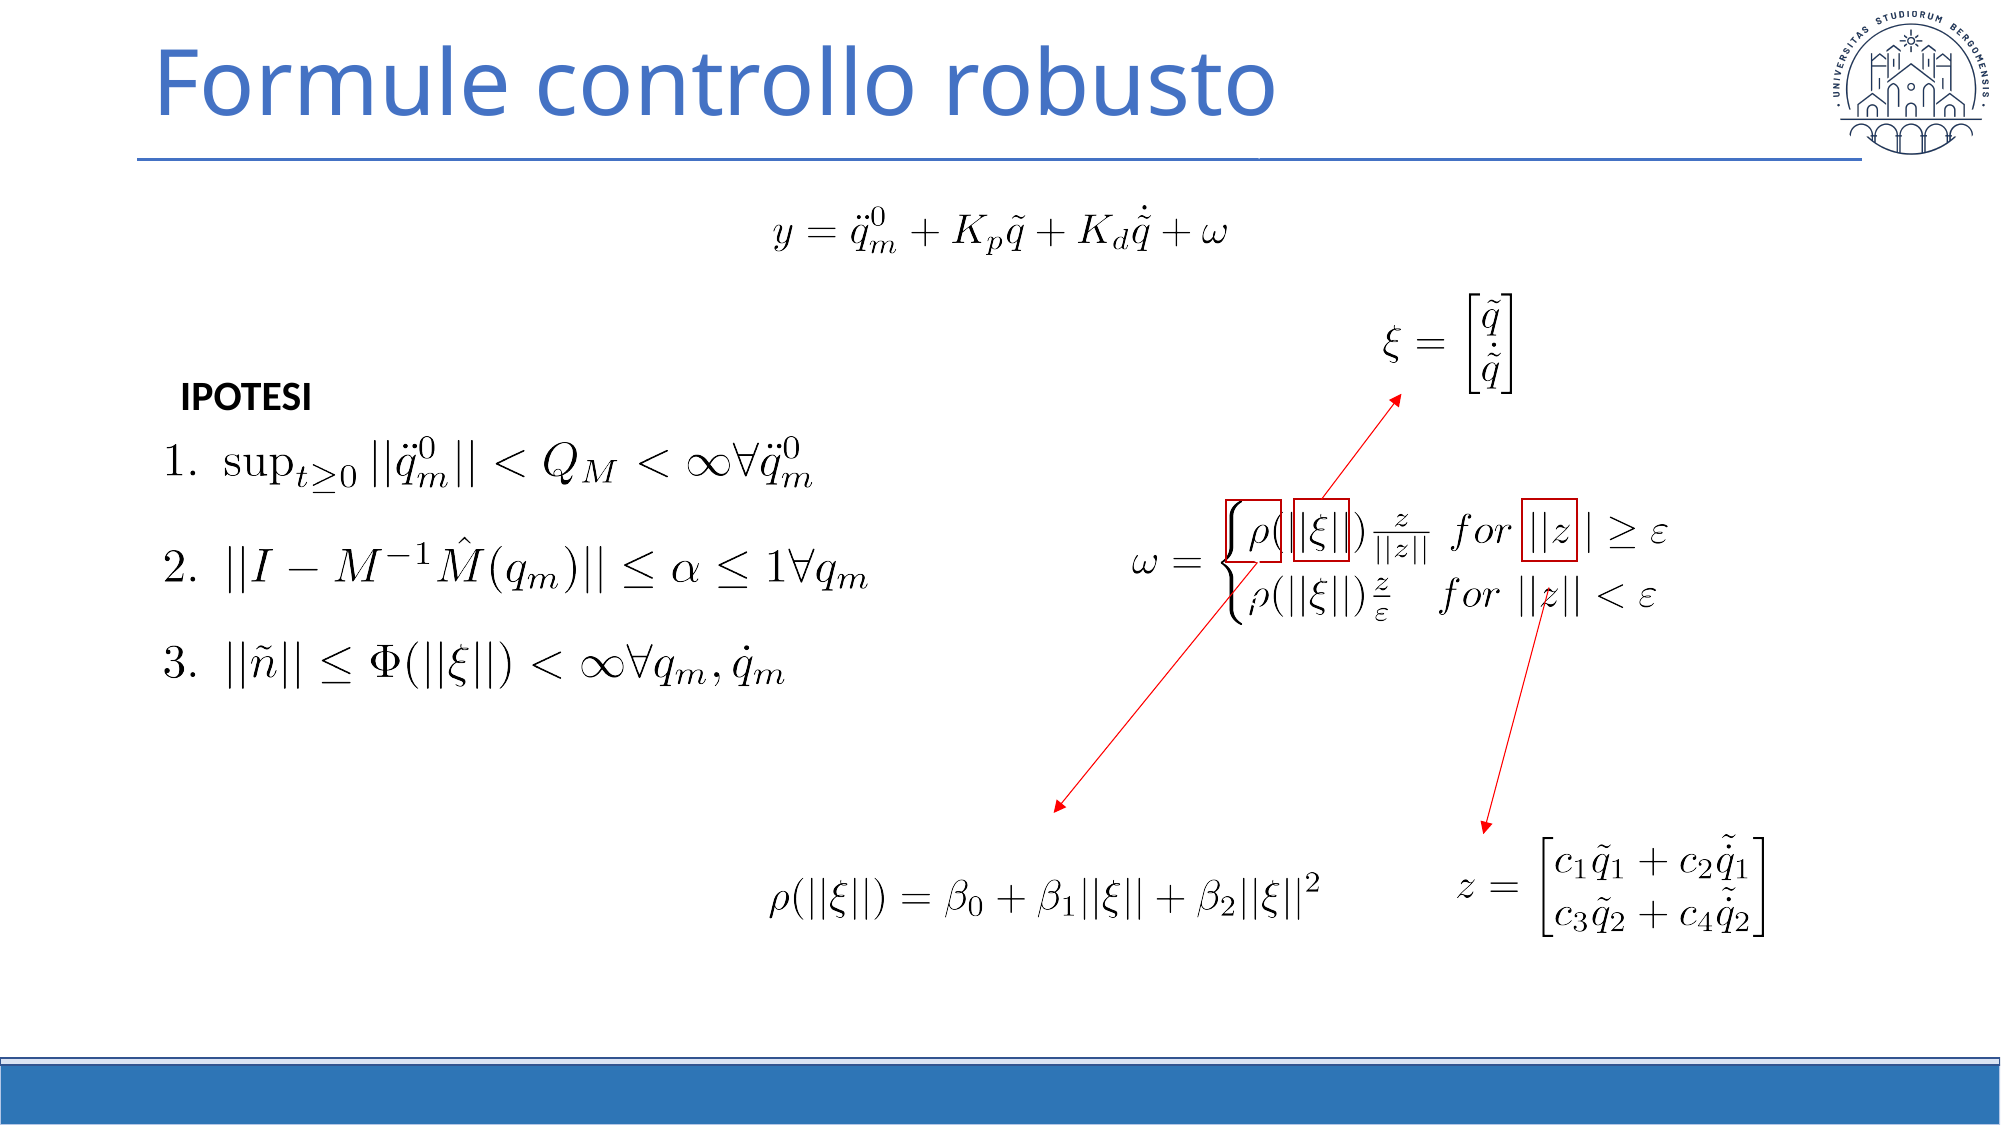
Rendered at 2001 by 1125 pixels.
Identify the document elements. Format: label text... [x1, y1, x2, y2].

title Formule controllo robusto [137, 22, 1863, 149]
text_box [1053, 562, 1258, 813]
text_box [1321, 393, 1402, 500]
picture [773, 205, 1227, 255]
picture [769, 872, 1319, 920]
picture [1383, 293, 1512, 394]
picture [164, 436, 868, 689]
picture [1457, 834, 1764, 937]
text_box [1483, 587, 1550, 835]
picture [1131, 500, 1668, 625]
text_box IPOTESI [165, 361, 328, 426]
picture [1833, 11, 1989, 155]
slide_number 38 [1538, 1065, 1989, 1125]
